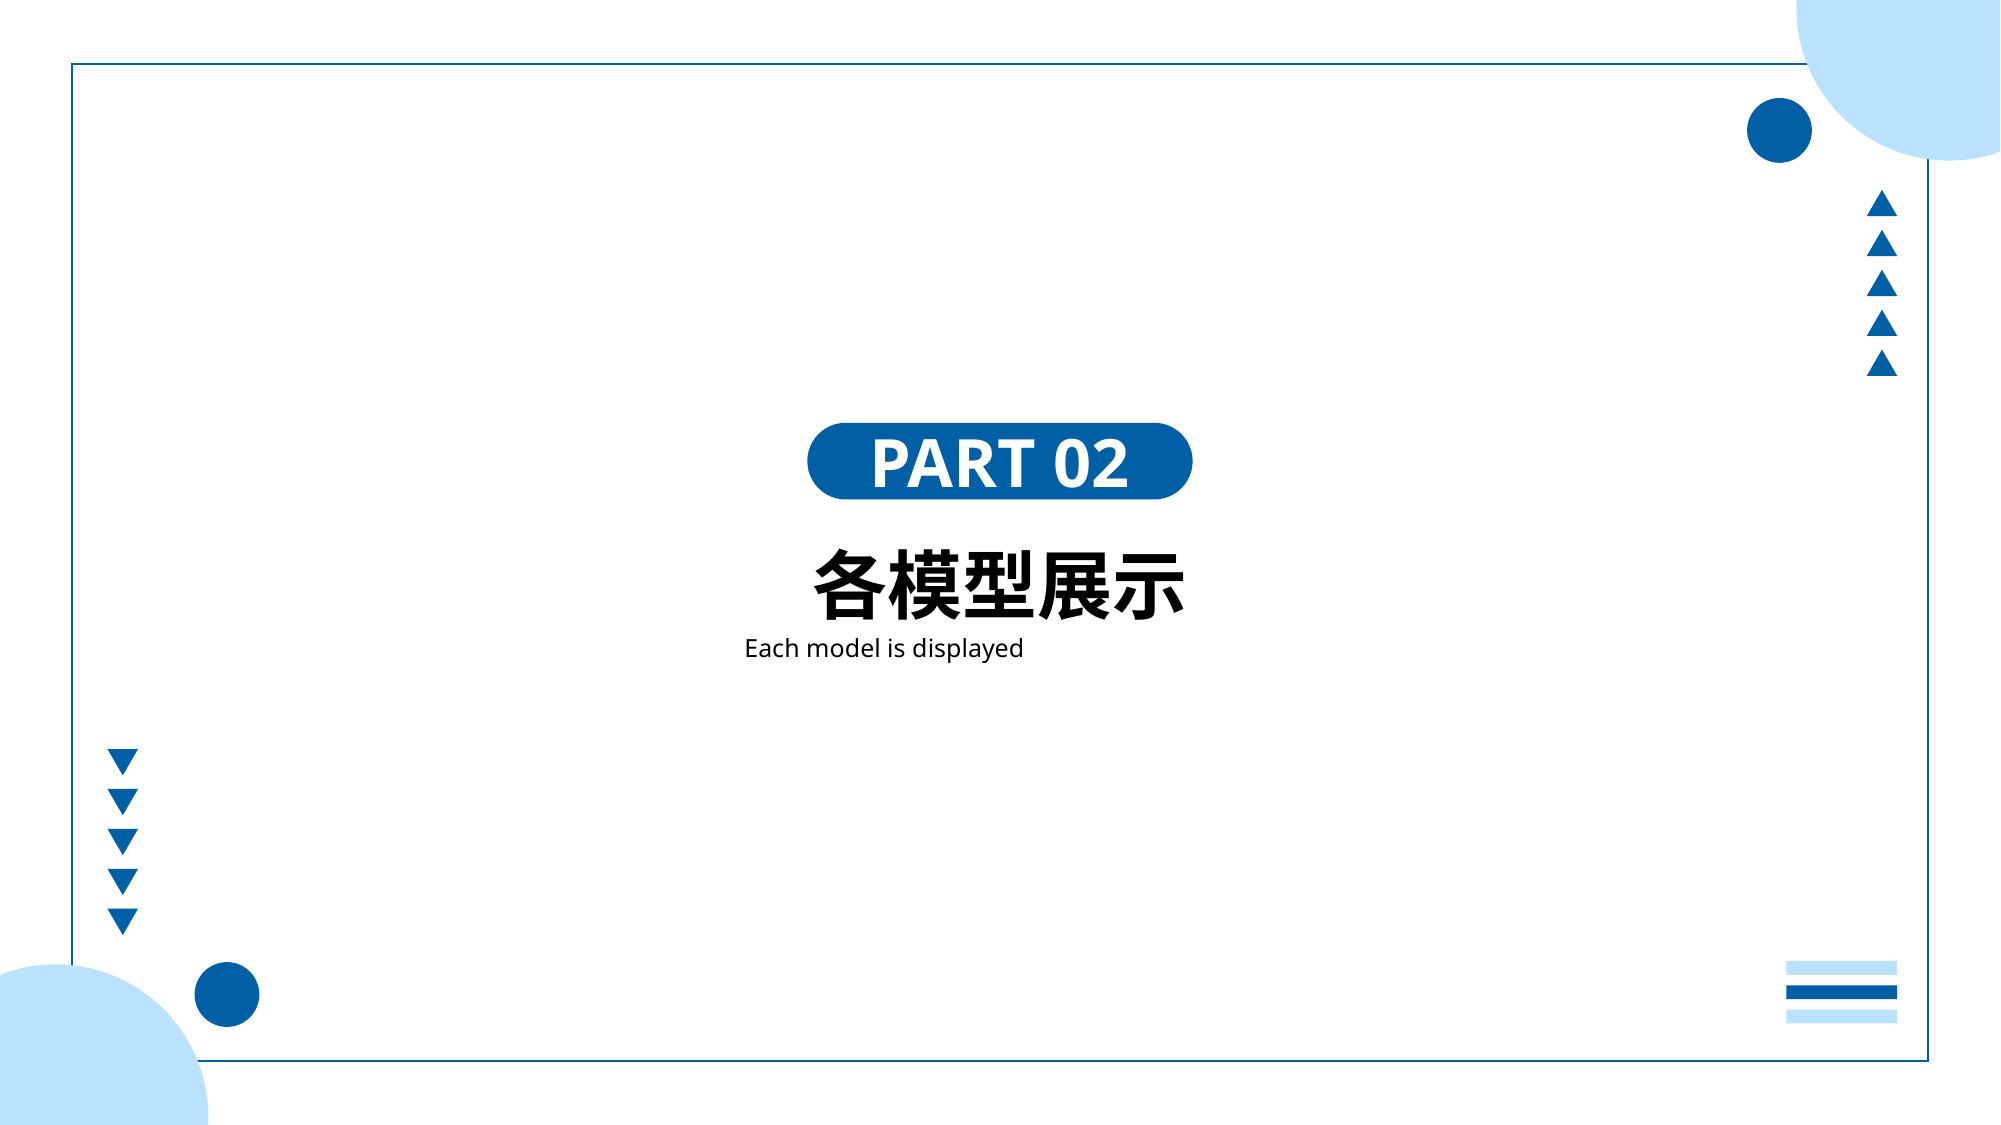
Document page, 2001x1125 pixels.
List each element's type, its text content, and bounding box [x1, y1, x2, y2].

text_box PART 02 [806, 421, 1194, 501]
text_box 各模型展示 [729, 538, 1271, 625]
text_box Each model is displayed [729, 625, 1271, 671]
